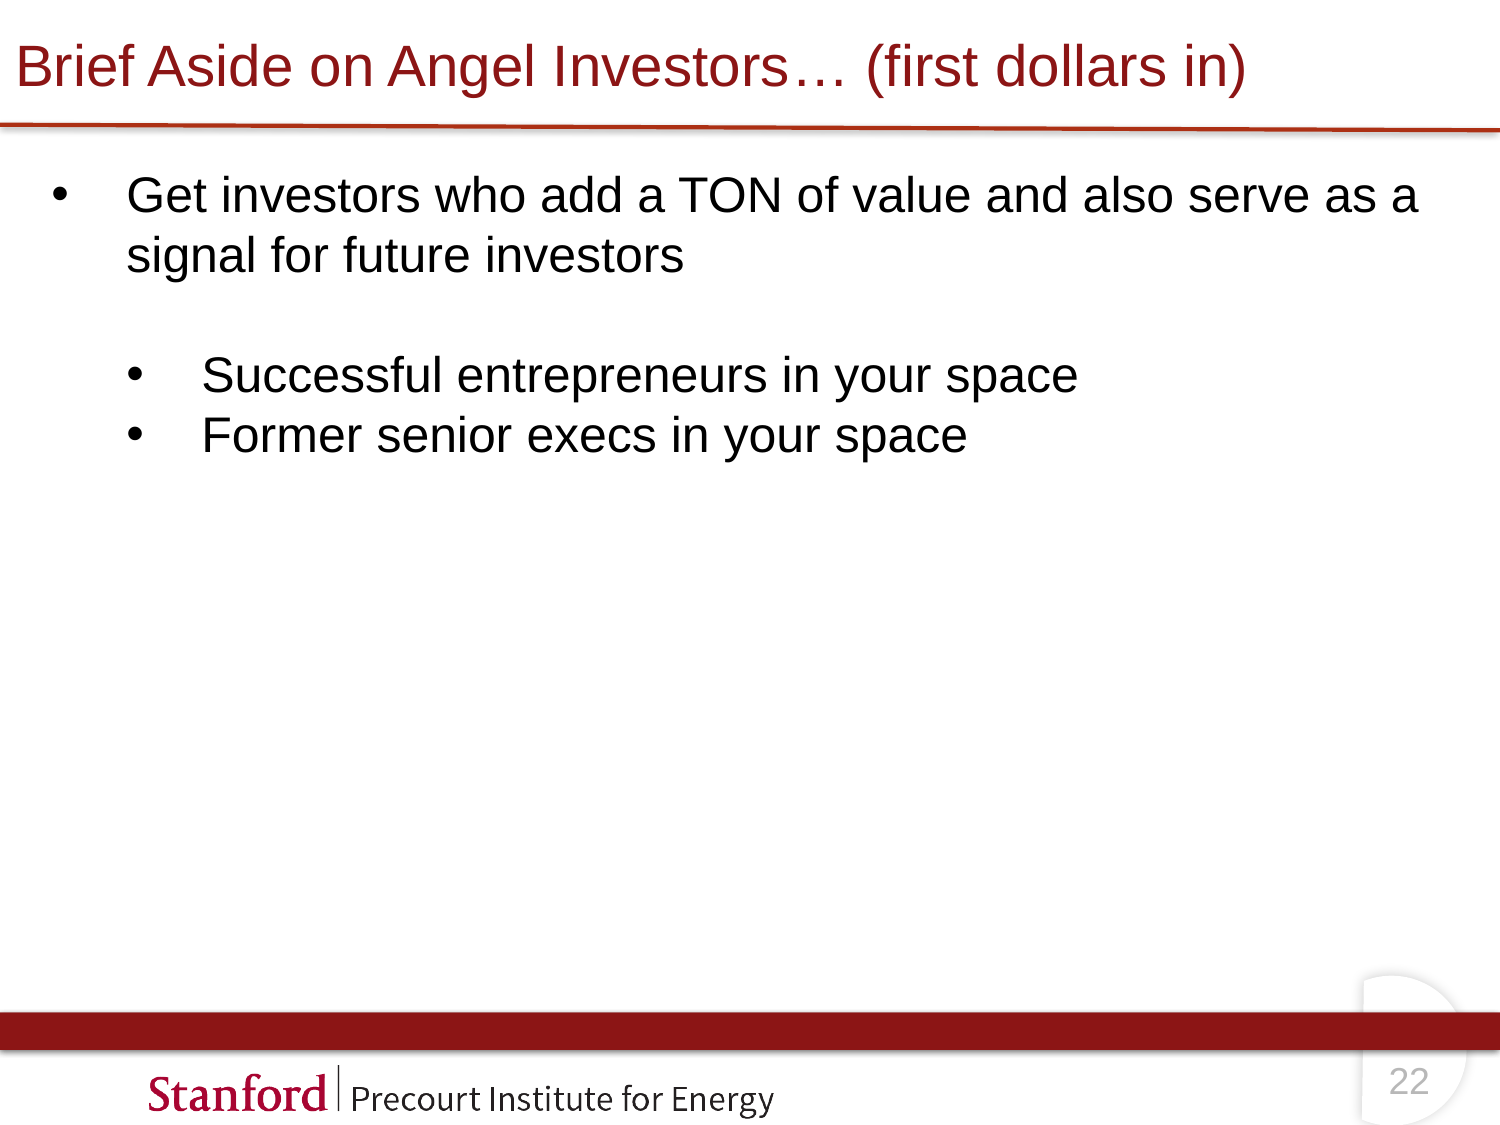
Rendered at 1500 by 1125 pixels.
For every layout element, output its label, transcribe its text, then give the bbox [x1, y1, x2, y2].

slide_number 21 [1373, 1049, 1450, 1125]
title Brief Aside on Angel Investors… (first dollars in) [0, 0, 1500, 107]
text_box Get investors who add a TON of value and also serve as a signal for future investors Successful entrepreneurs in your space Former senior execs in your space [36, 155, 1464, 471]
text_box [0, 124, 1500, 131]
picture [149, 1065, 774, 1122]
